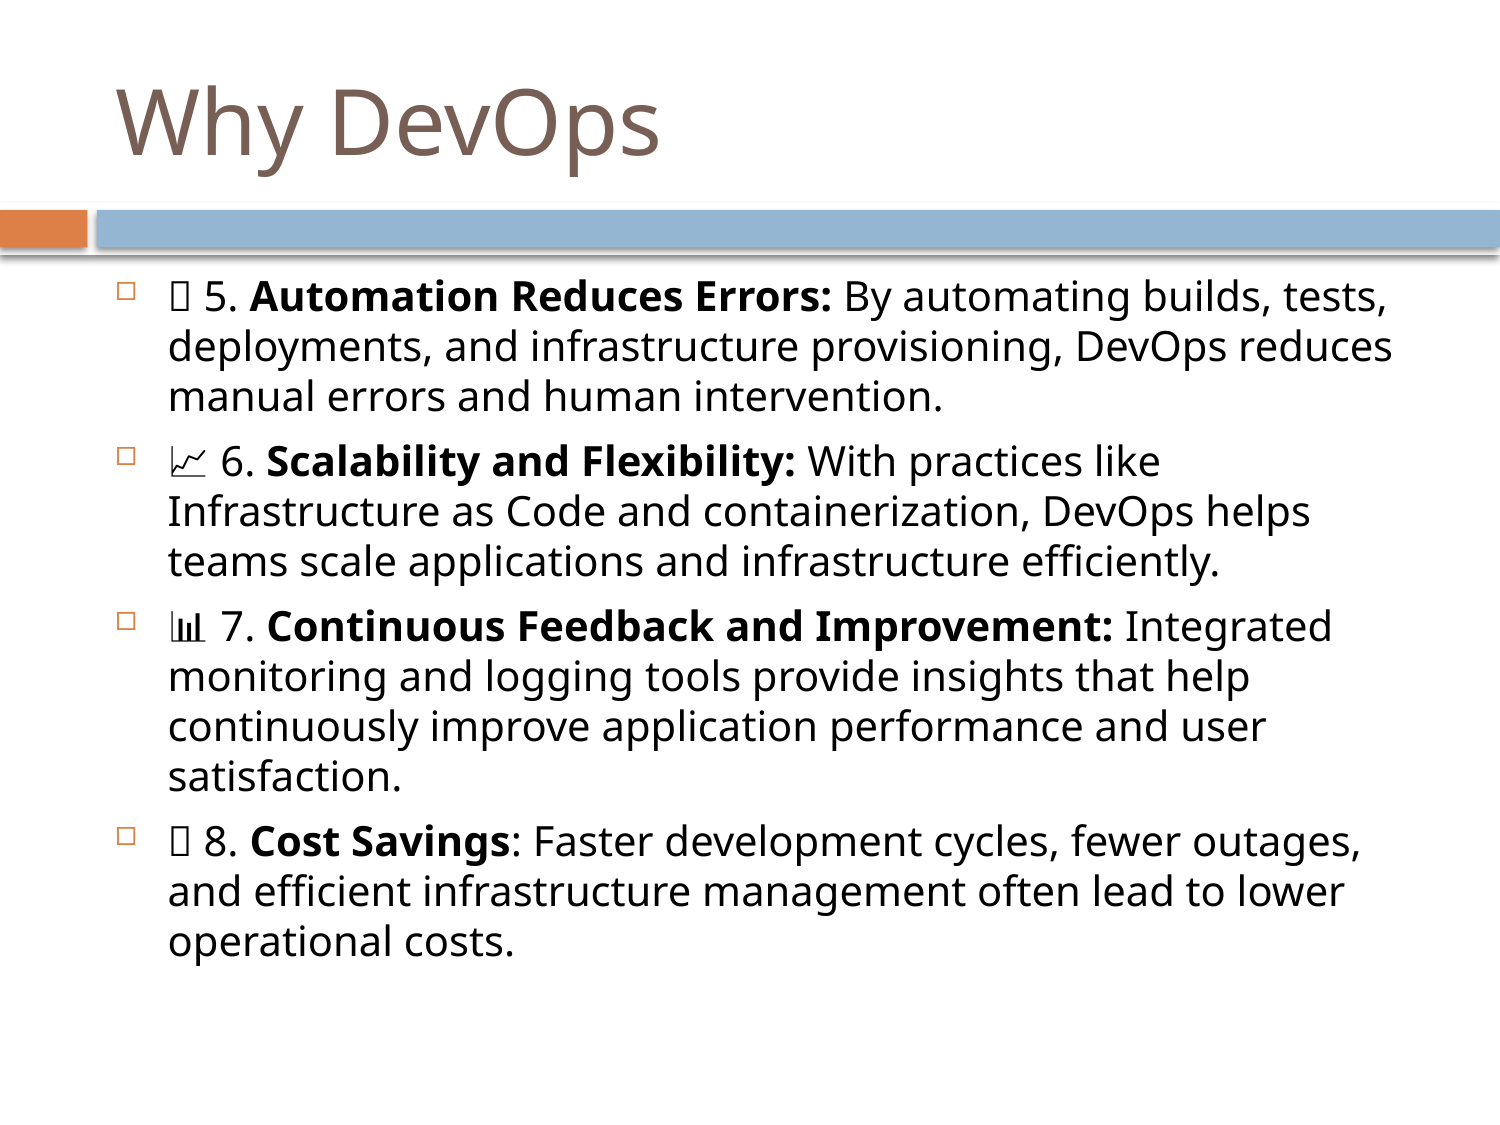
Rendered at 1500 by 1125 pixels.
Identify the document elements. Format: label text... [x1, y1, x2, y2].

list 🔧 5. Automation Reduces Errors: By automating builds, tests, deployments, and infrastructure provisioning, DevOps reduces manual errors and human intervention. 📈 6. Scalability and Flexibility: With practices like Infrastructure as Code and containerization, DevOps helps teams scale applications and infrastructure efficiently. 📊 7. Continuous Feedback and Improvement: Integrated monitoring and logging tools provide insights that help continuously improve application performance and user satisfaction. 💸 8. Cost Savings: Faster development cycles, fewer outages, and efficient infrastructure management often lead to lower operational costs. [100, 262, 1438, 1000]
title Why DevOps [100, 37, 1438, 200]
